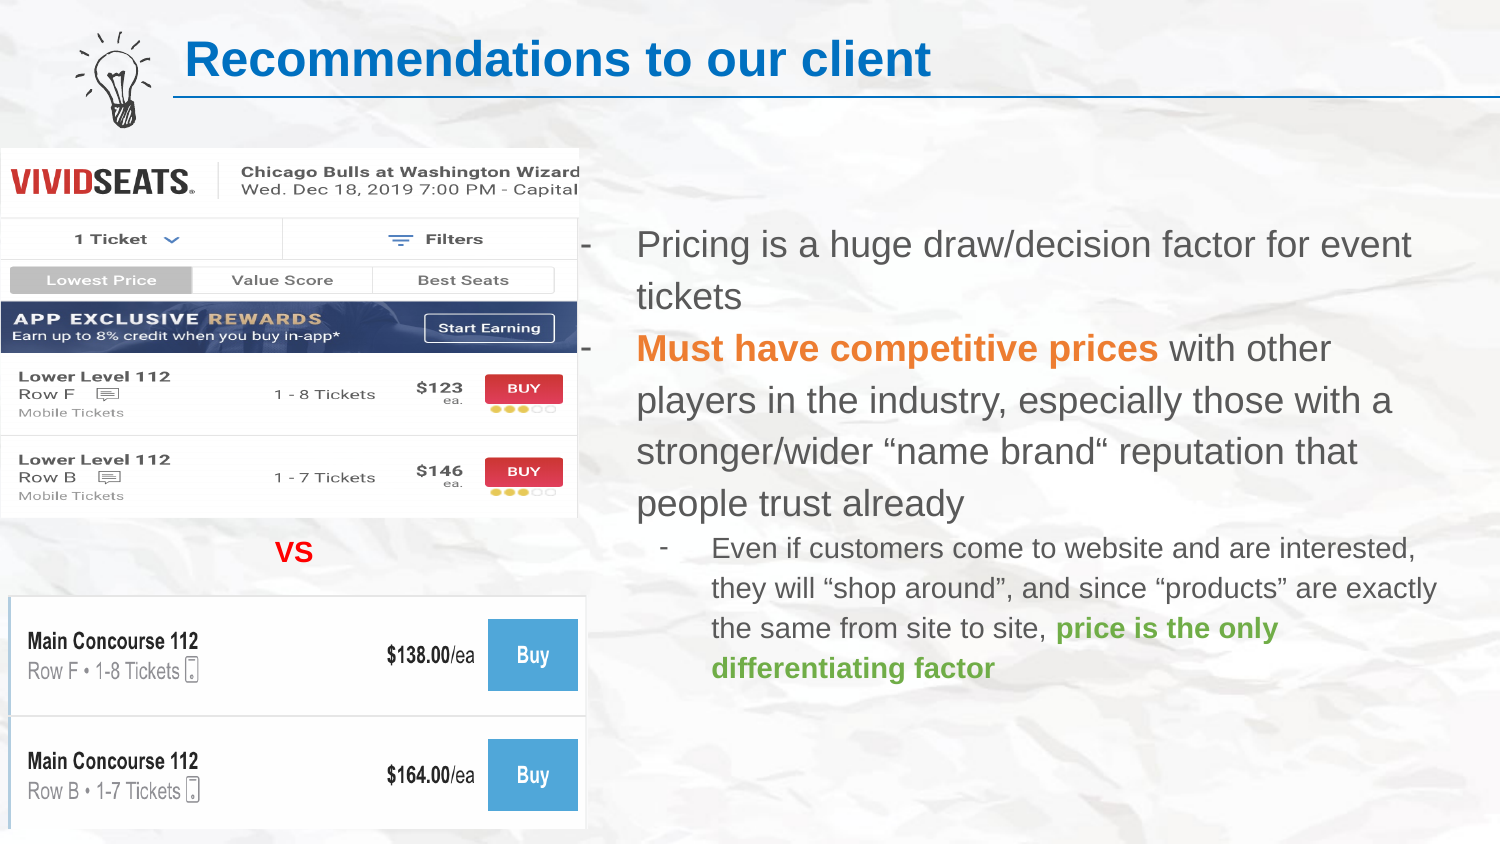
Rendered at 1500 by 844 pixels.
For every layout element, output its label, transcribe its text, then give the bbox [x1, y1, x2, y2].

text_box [74, 31, 153, 129]
text_box Pricing is a huge draw/decision factor for event tickets Must have competitive prices with other players in the industry, especially those with a stronger/wider “name brand“ reputation that people trust already Even if customers come to website and are interested, they will “shop around”, and since “products” are exactly the same from site to site, price is the only differentiating factor [546, 198, 1467, 711]
text_box VS [165, 527, 423, 586]
text_box Recommendations to our client [173, 21, 1021, 94]
picture [0, 0, 1500, 844]
